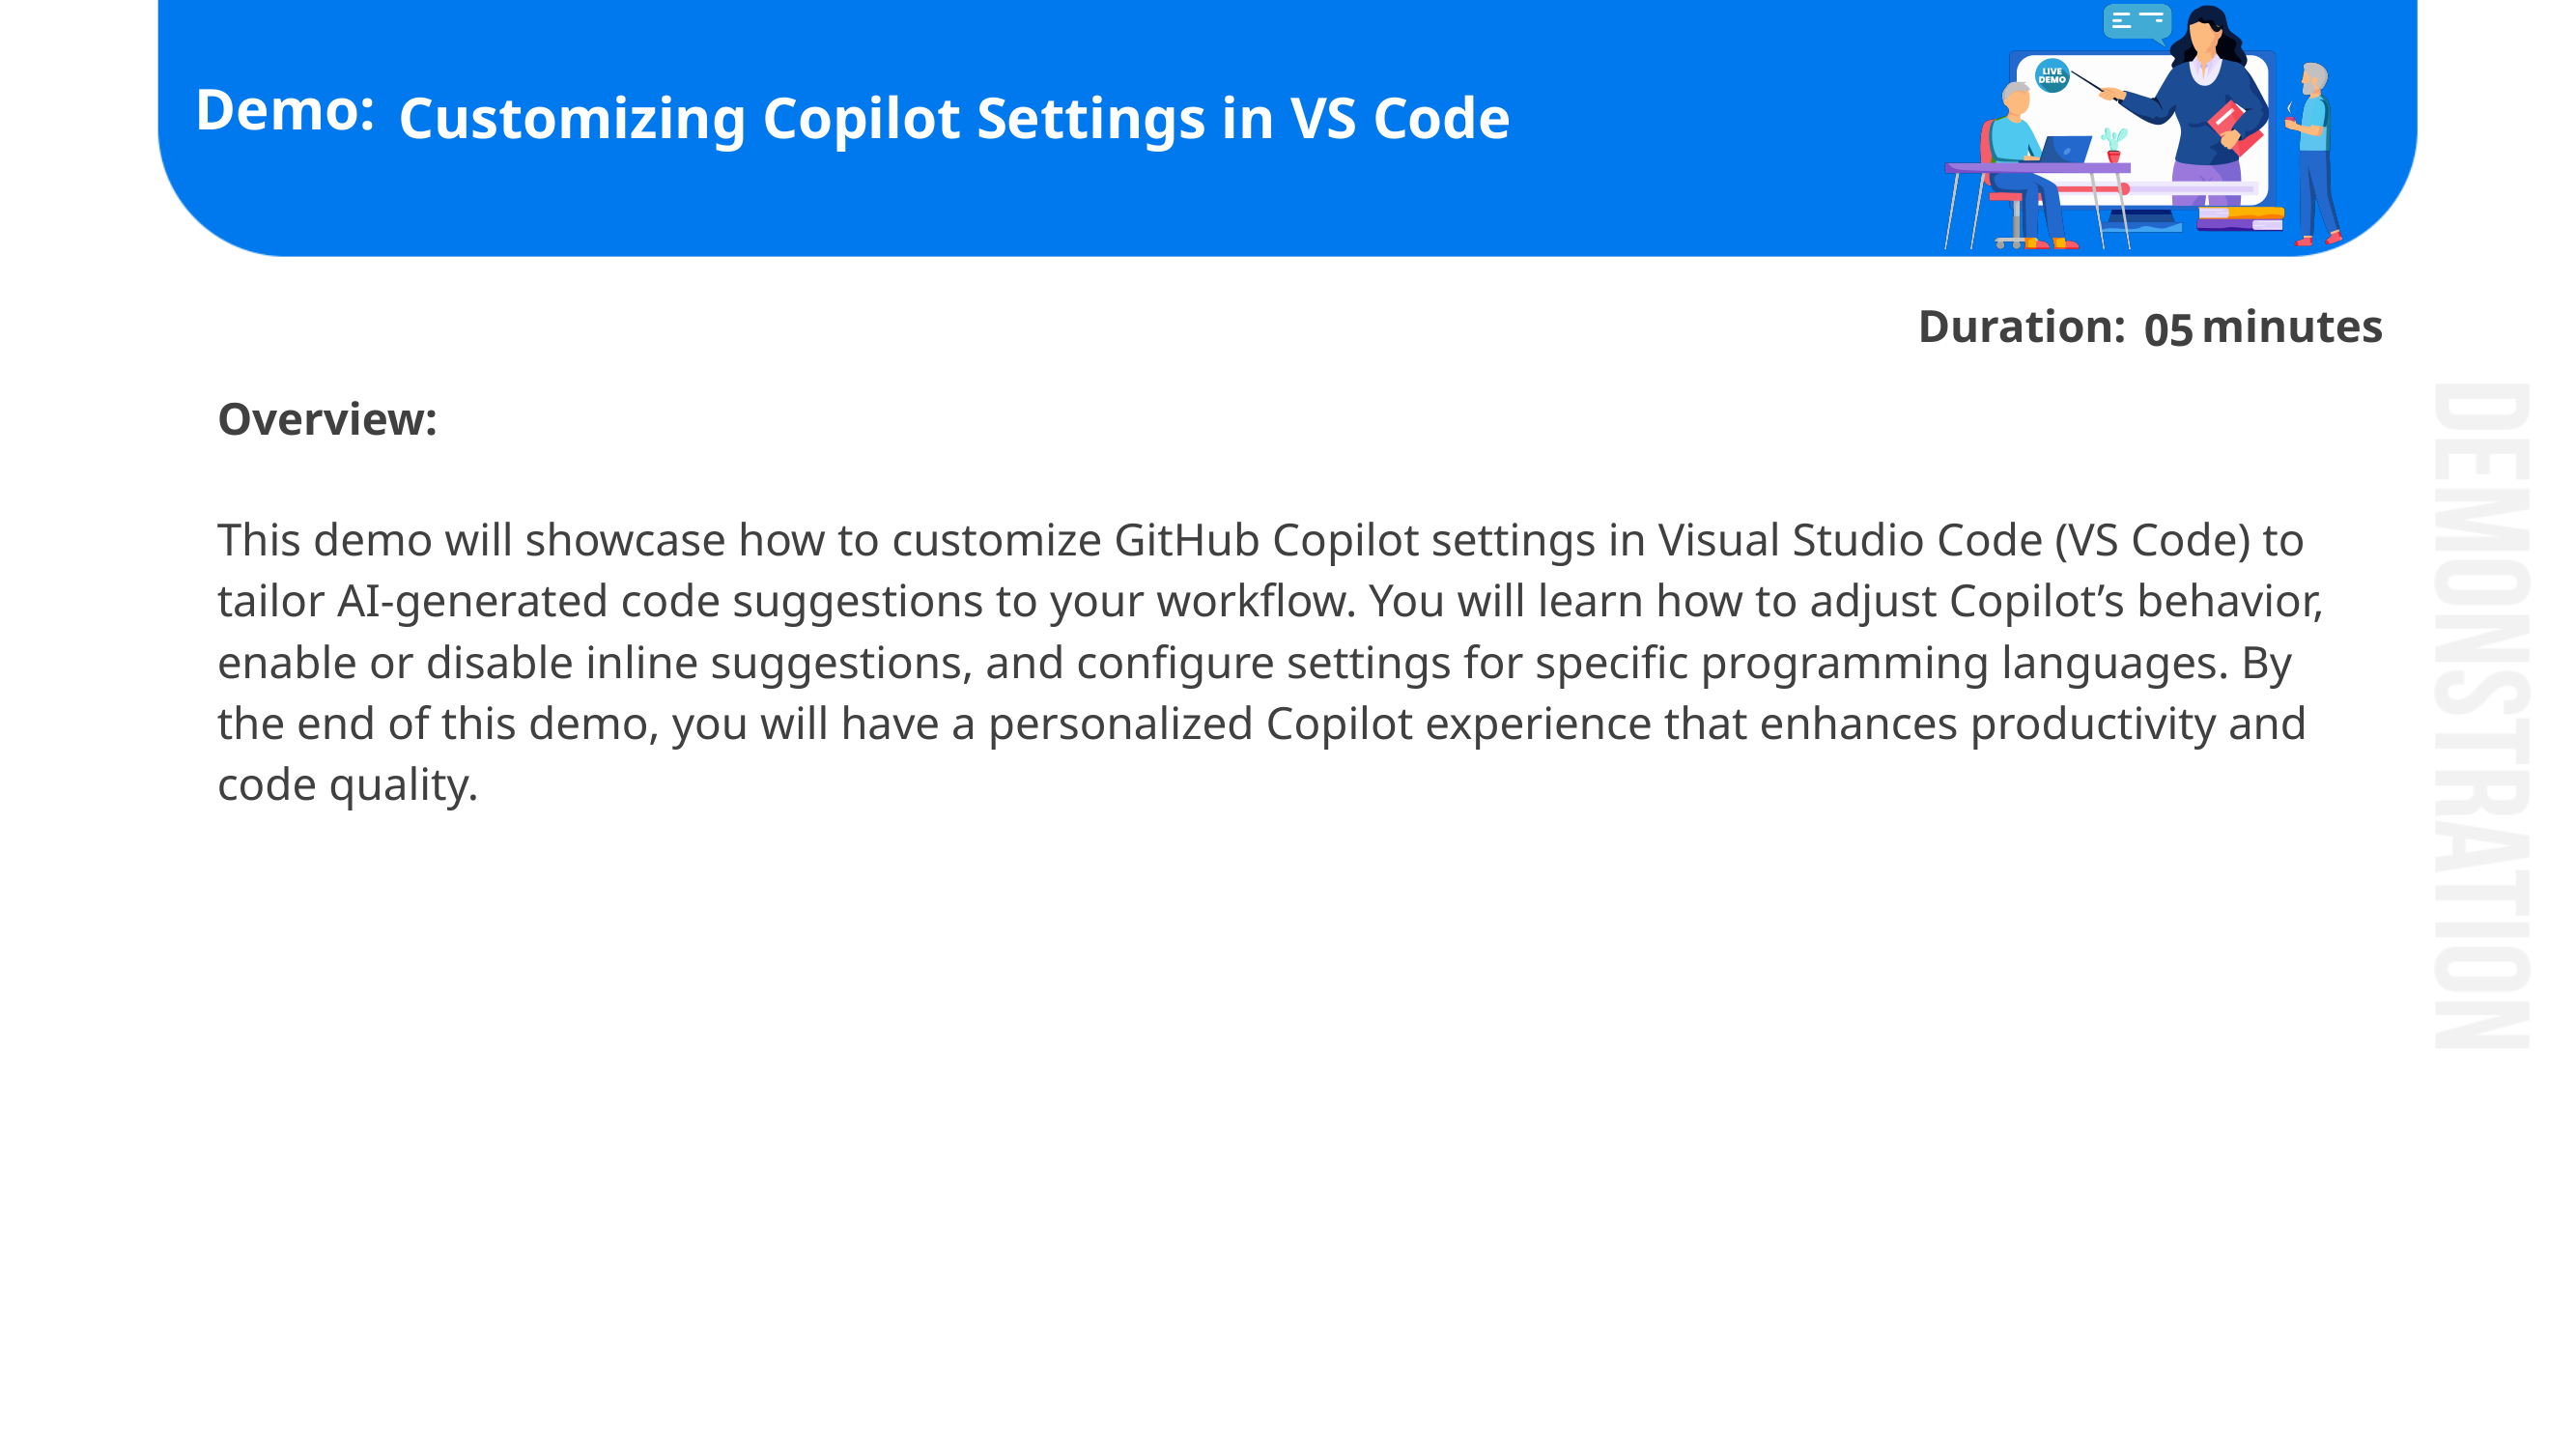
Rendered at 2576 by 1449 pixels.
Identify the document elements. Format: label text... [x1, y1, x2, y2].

picture [0, 0, 2576, 1449]
list 05 [2129, 288, 2220, 380]
title Customizing Copilot Settings in VS Code [383, 55, 1920, 236]
list Overview: This demo will showcase how to customize GitHub Copilot settings in Visual Studio Code (VS Code) to tailor AI-generated code suggestions to your workflow. You will learn how to adjust Copilot’s behavior, enable or disable inline suggestions, and configure settings for specific programming languages. By the end of this demo, you will have a personalized Copilot experience that enhances productivity and code quality.​ [202, 375, 2373, 1306]
